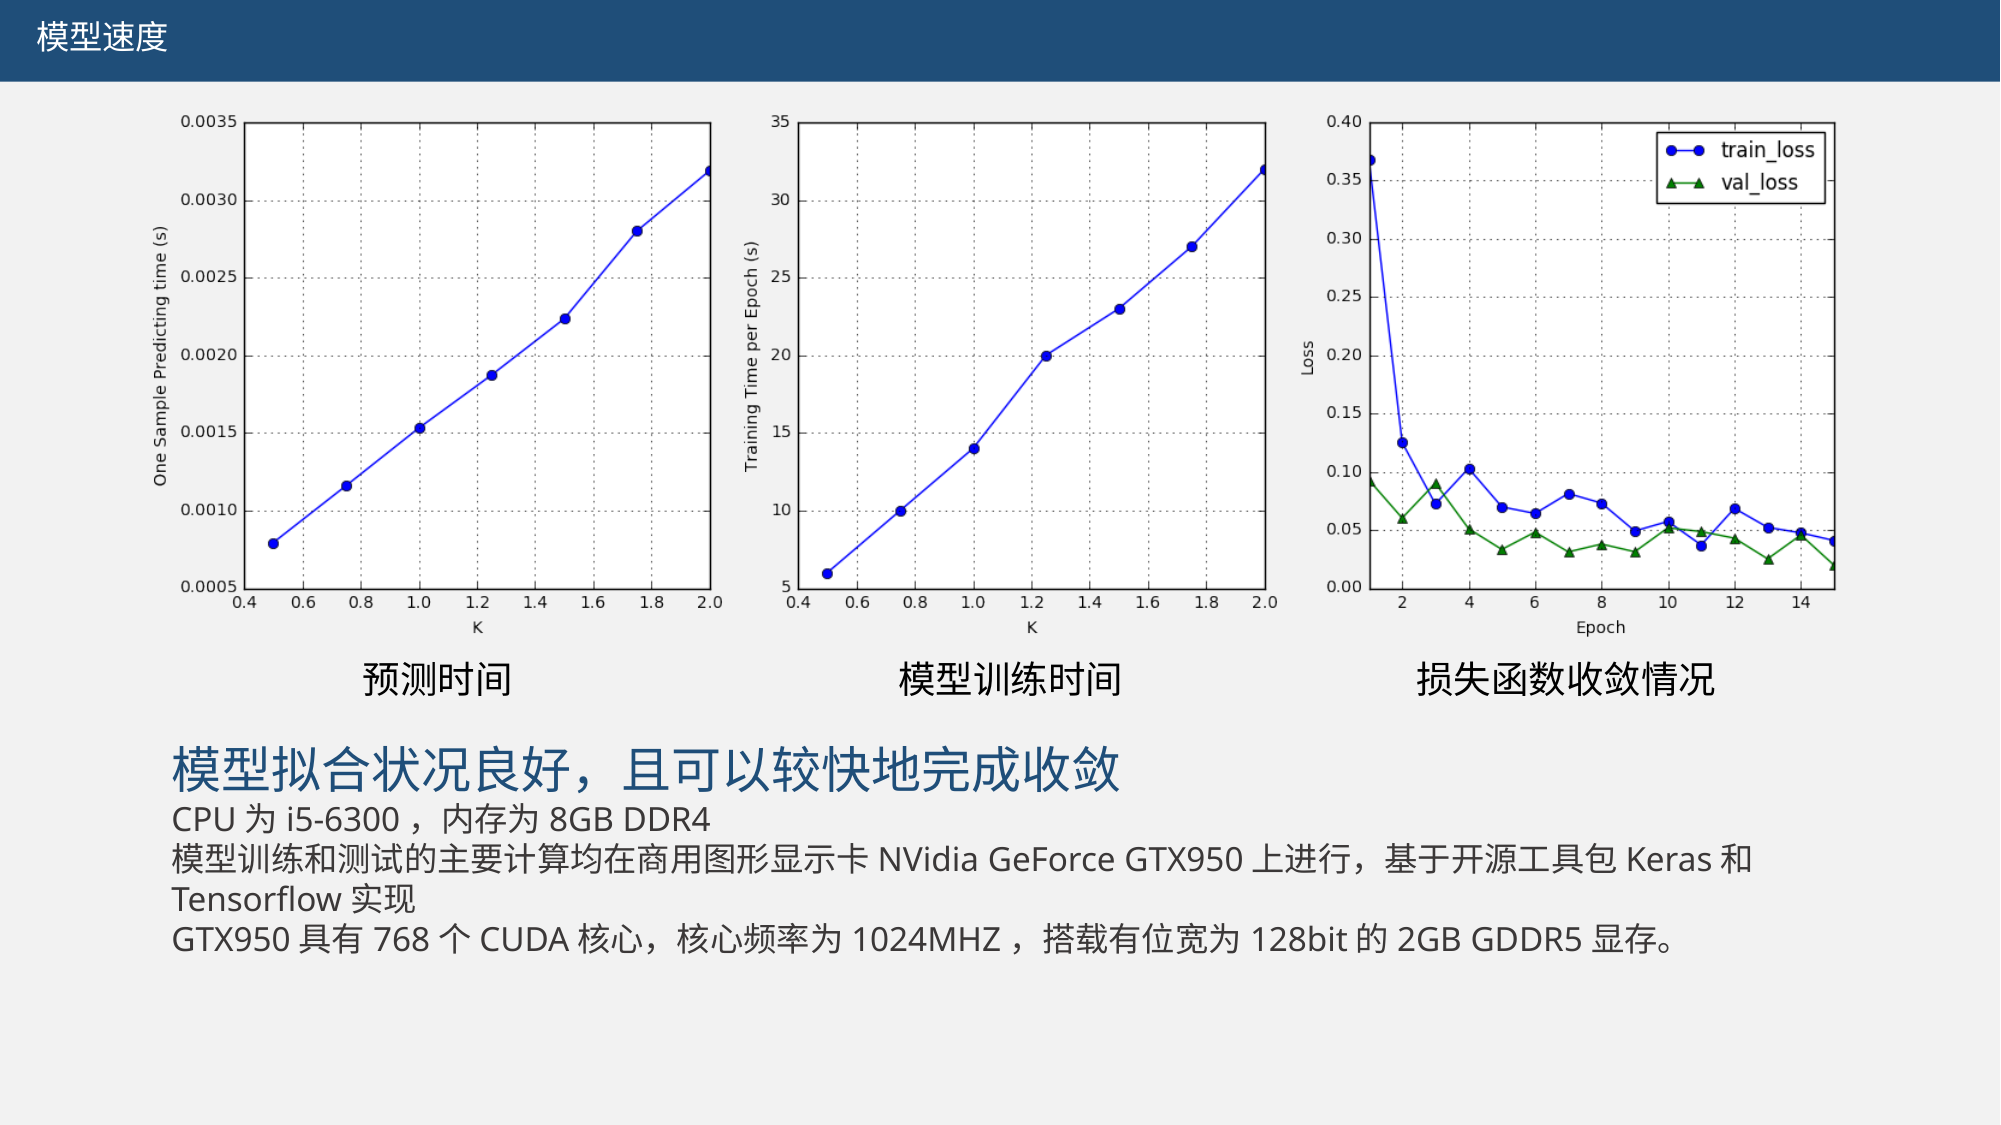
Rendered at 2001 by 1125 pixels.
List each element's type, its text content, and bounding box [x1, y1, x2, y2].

list 模型速度 [21, 13, 1982, 64]
text_box 损失函数收敛情况 [1401, 649, 1732, 709]
text_box 模型训练时间 [883, 649, 1139, 709]
text_box 预测时间 [348, 649, 528, 709]
text_box 模型拟合状况良好，且可以较快地完成收敛 CPU为i5-6300，内存为8GB DDR4 模型训练和测试的主要计算均在商用图形显示卡NVidia GeForce GTX950上进行，基于开源工具包Keras和Tensorflow实现 GTX950具有768个CUDA核心，核心频率为1024MHZ，搭载有位宽为128bit的2GB GDDR5显存。 [156, 731, 1855, 966]
picture [142, 102, 1845, 649]
